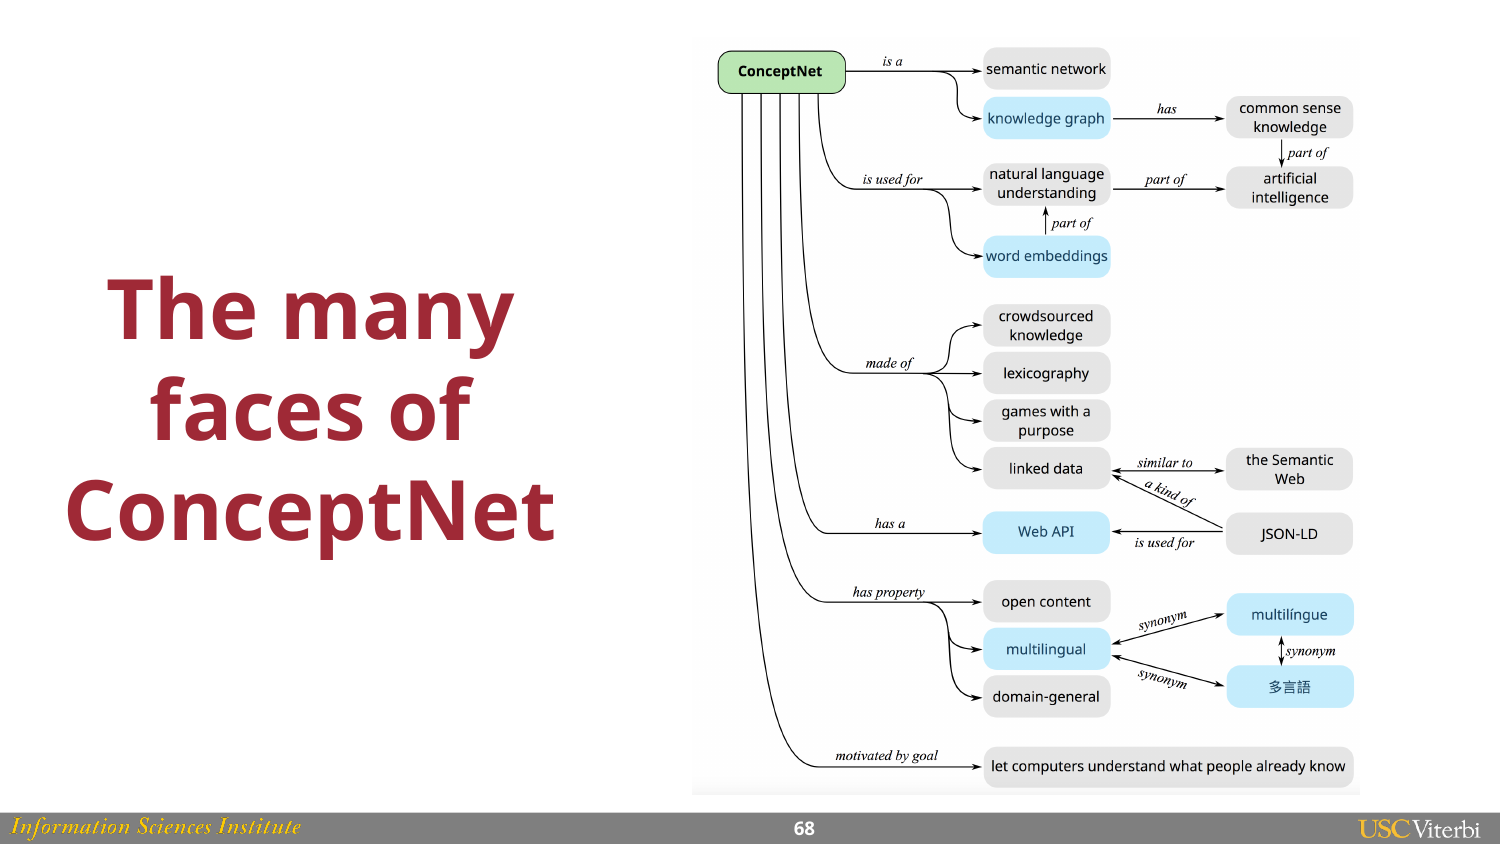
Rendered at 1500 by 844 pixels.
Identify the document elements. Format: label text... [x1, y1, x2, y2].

title The many faces of ConceptNet [0, 0, 622, 814]
picture [1358, 819, 1495, 839]
picture [692, 36, 1361, 795]
picture [9, 817, 301, 841]
slide_number ‹#› [763, 806, 831, 844]
